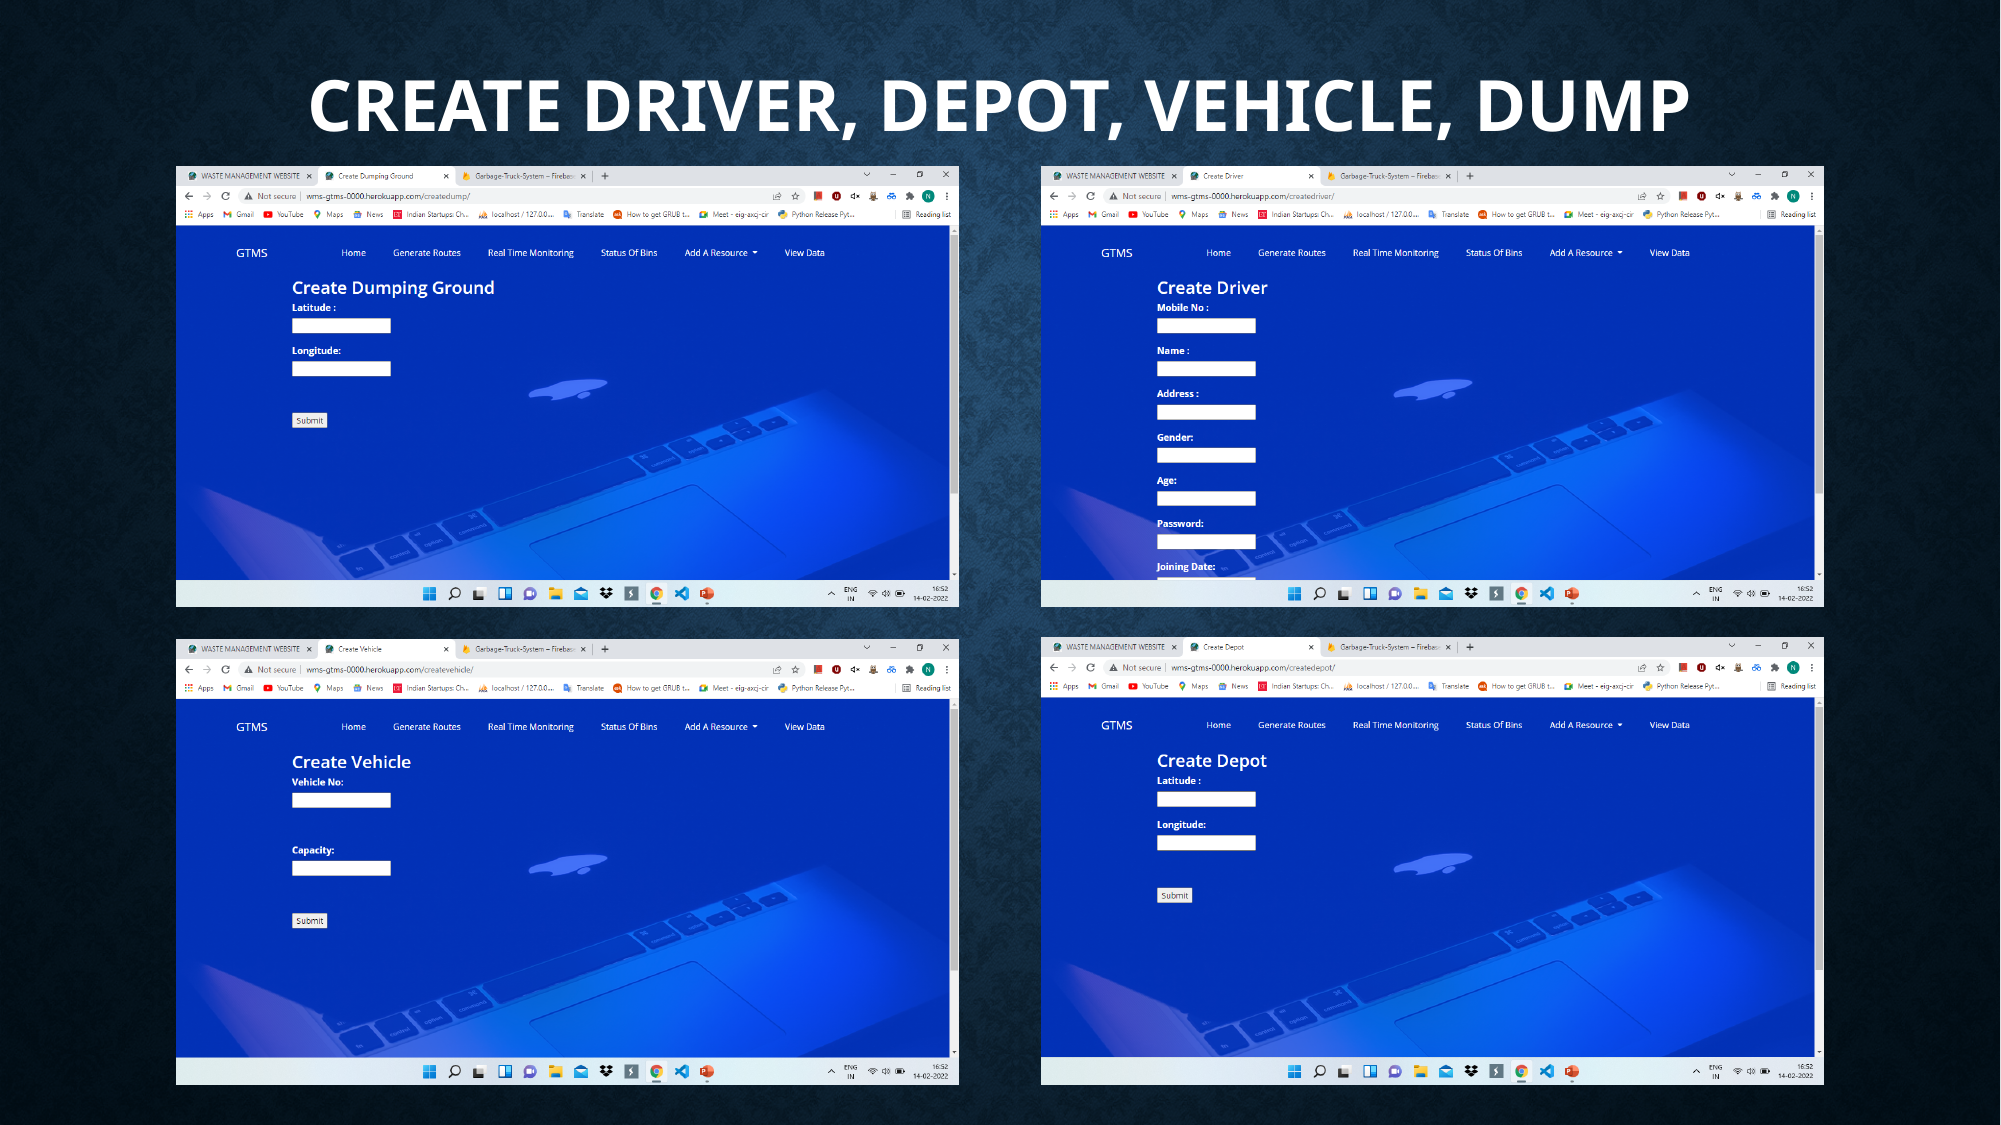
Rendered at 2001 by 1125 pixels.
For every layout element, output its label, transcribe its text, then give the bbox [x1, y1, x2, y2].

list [176, 639, 960, 1086]
picture [1040, 166, 1824, 607]
picture [176, 166, 960, 607]
picture [1040, 636, 1824, 1086]
title Create Driver, DEPOT, VEHICLE, Dump [150, 0, 1850, 218]
